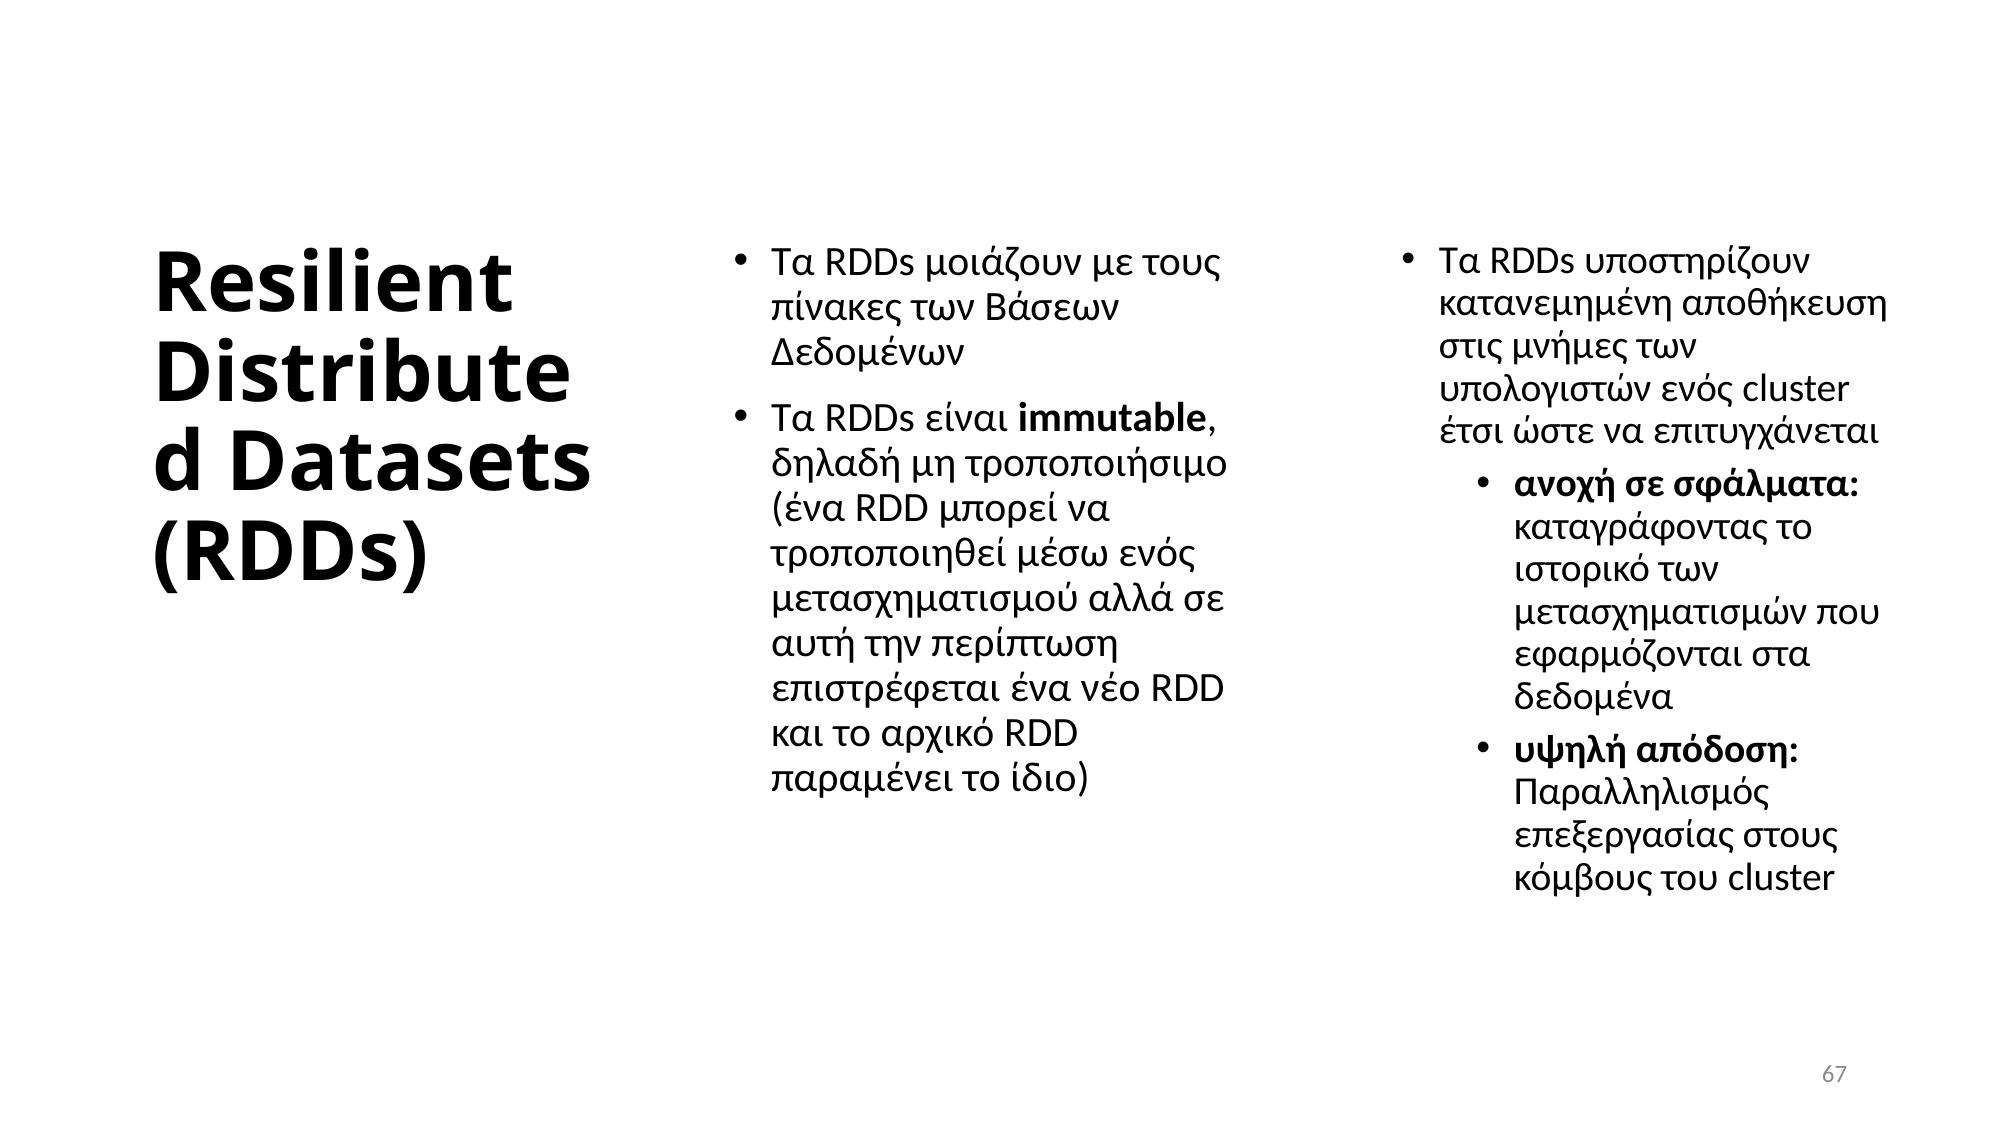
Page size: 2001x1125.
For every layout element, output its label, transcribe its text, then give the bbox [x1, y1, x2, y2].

list Τα RDDs υποστηρίζουν κατανεμημένη αποθήκευση στις μνήμες των υπολογιστών ενός cluster έτσι ώστε να επιτυγχάνεται ανοχή σε σφάλματα: καταγράφοντας το ιστορικό των μετασχηματισμών που εφαρμόζονται στα δεδομένα υψηλή απόδοση: Παραλληλισμός επεξεργασίας στους κόμβους του cluster [1386, 231, 1911, 948]
slide_number 67 [1509, 1042, 1863, 1103]
list Τα RDDs μοιάζουν με τους πίνακες των Βάσεων Δεδομένων Τα RDDs είναι immutable, δηλαδή μη τροποποιήσιμο (ένα RDD μπορεί να τροποποιηθεί μέσω ενός μετασχηματισμού αλλά σε αυτή την περίπτωση επιστρέφεται ένα νέο RDD και το αρχικό RDD παραμένει το ίδιο) [718, 231, 1281, 948]
title Resilient Distributed Datasets (RDDs) [137, 231, 613, 948]
